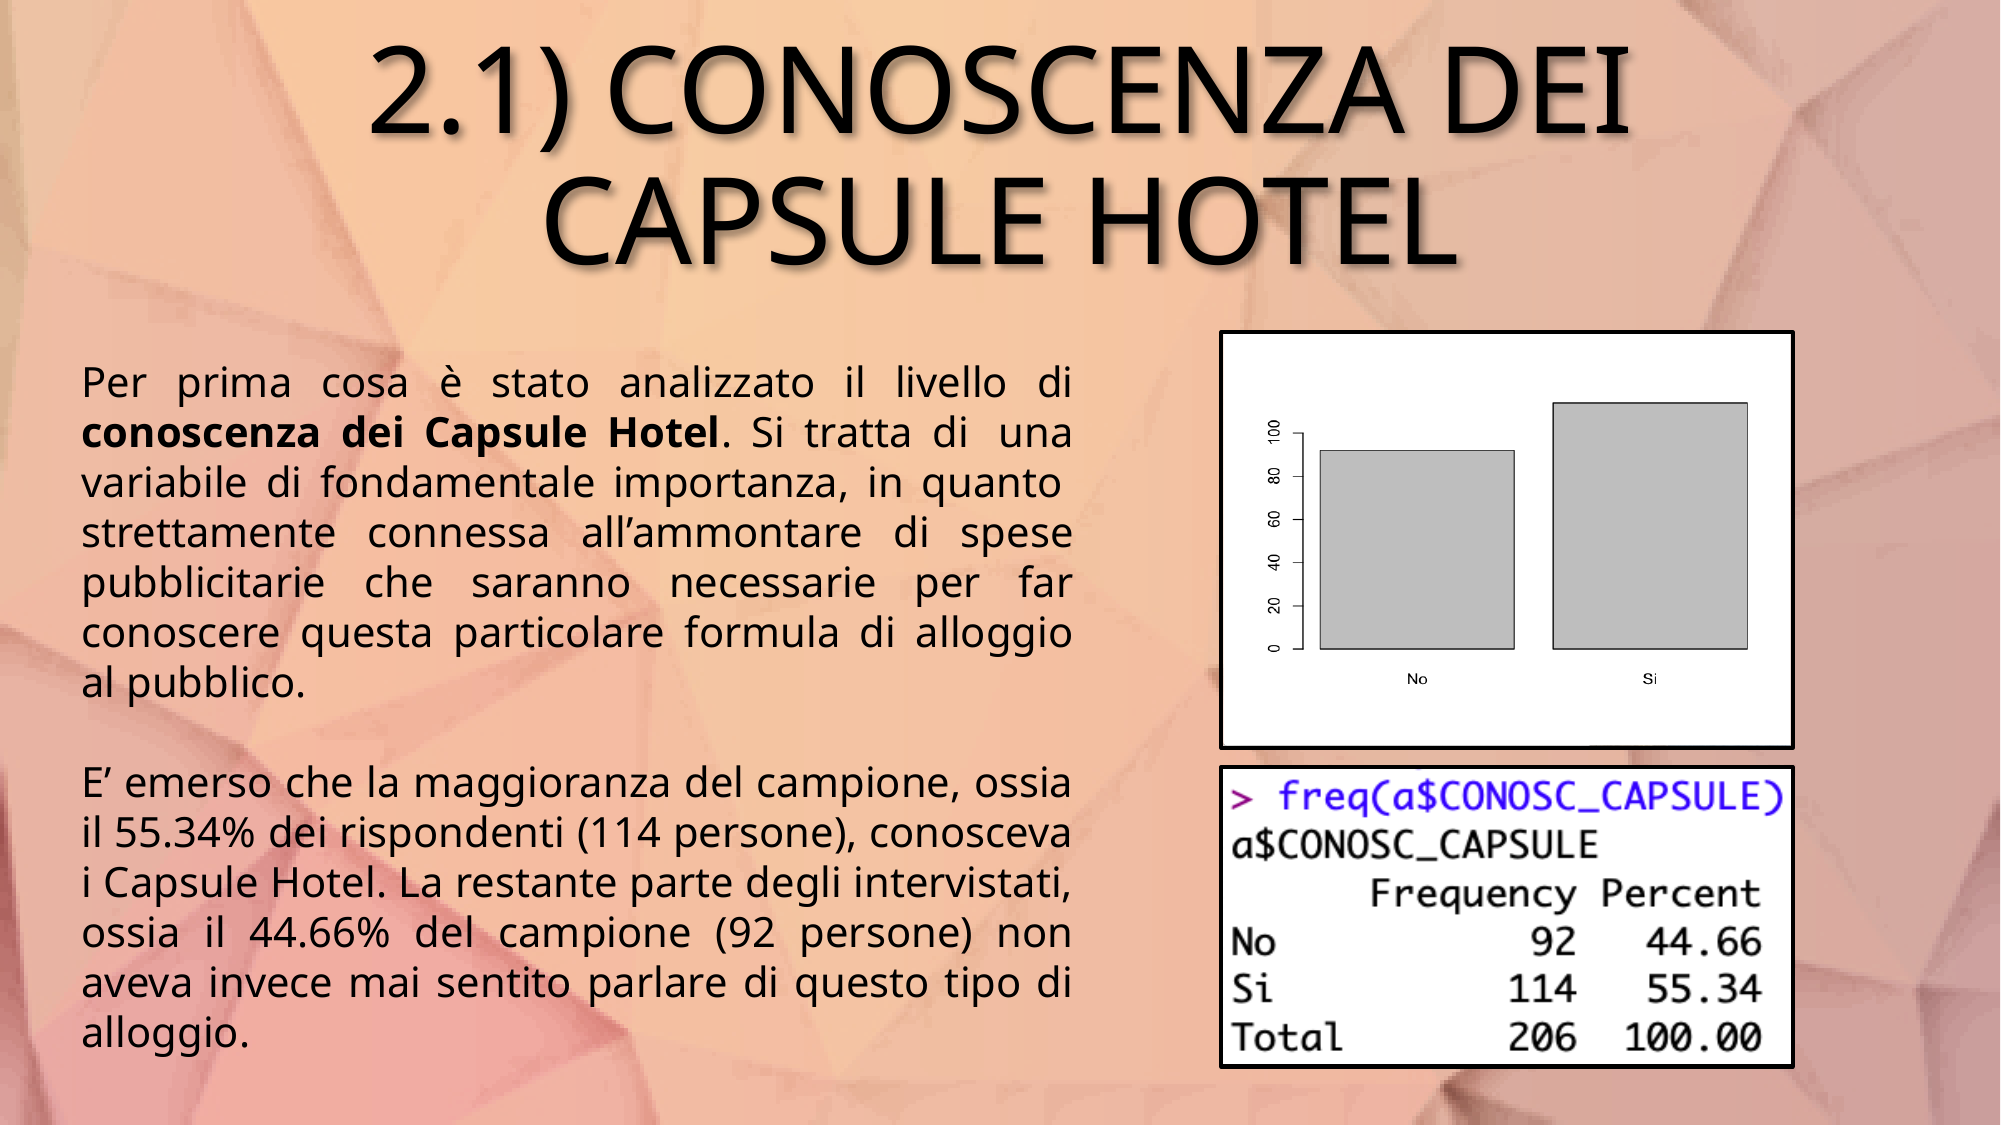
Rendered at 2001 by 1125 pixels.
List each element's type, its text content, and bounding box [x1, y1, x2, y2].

title 2.1) CONOSCENZA DEI CAPSULE HOTEL [128, 0, 1872, 299]
picture [0, 0, 2001, 1125]
text_box Per prima cosa è stato analizzato il livello di conoscenza dei Capsule Hotel. Si tratta di una variabile di fondamentale importanza, in quanto strettamente connessa all’ammontare di spese pubblicitarie che saranno necessarie per far conoscere questa particolare formula di alloggio al pubblico. E’ emerso che la maggioranza del campione, ossia il 55.34% dei rispondenti (114 persone), conosceva i Capsule Hotel. La restante parte degli intervistati, ossia il 44.66% del campione (92 persone) non aveva invece mai sentito parlare di questo tipo di alloggio. [74, 348, 1082, 1064]
